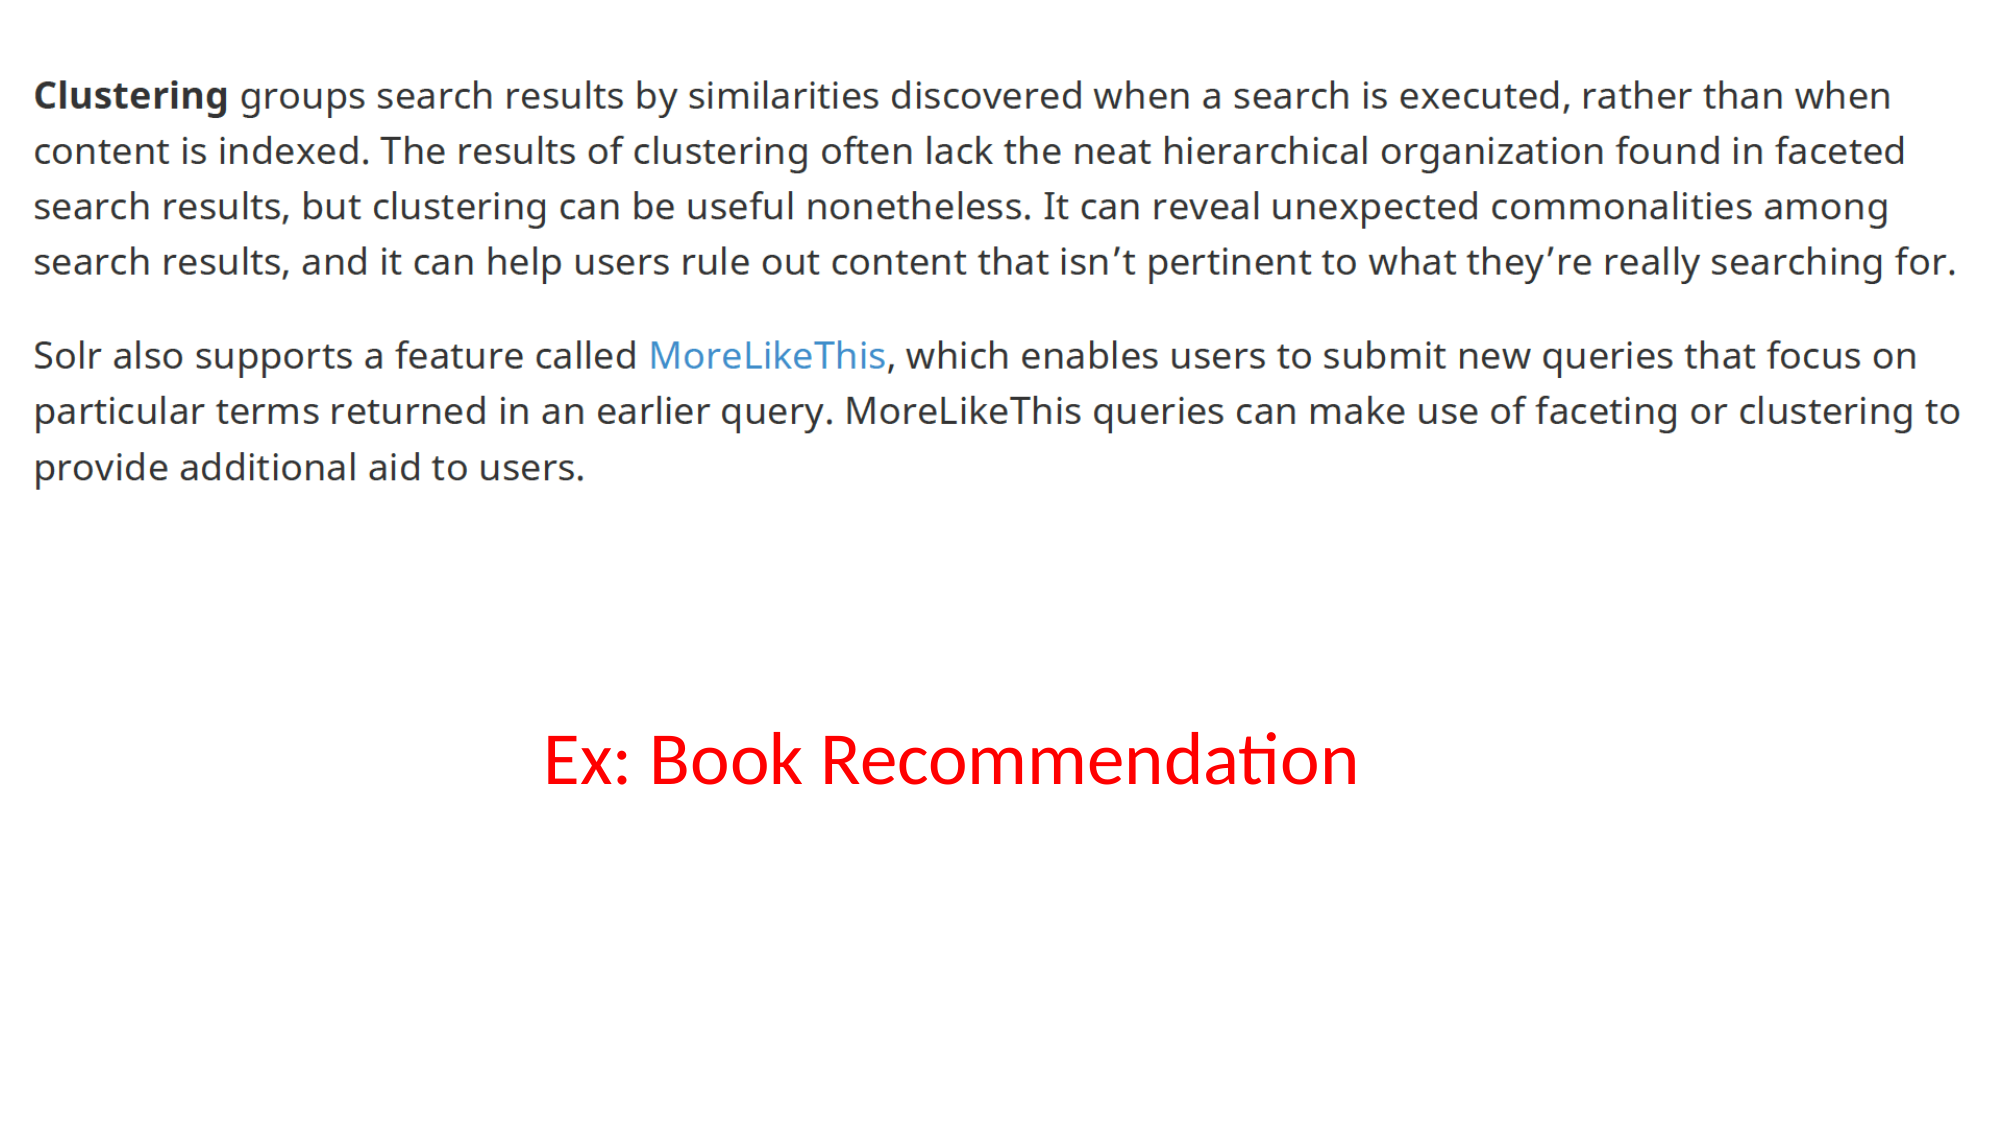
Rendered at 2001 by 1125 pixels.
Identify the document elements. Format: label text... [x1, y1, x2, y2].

text_box Ex: Book Recommendation [529, 701, 1376, 807]
picture [27, 70, 1976, 496]
